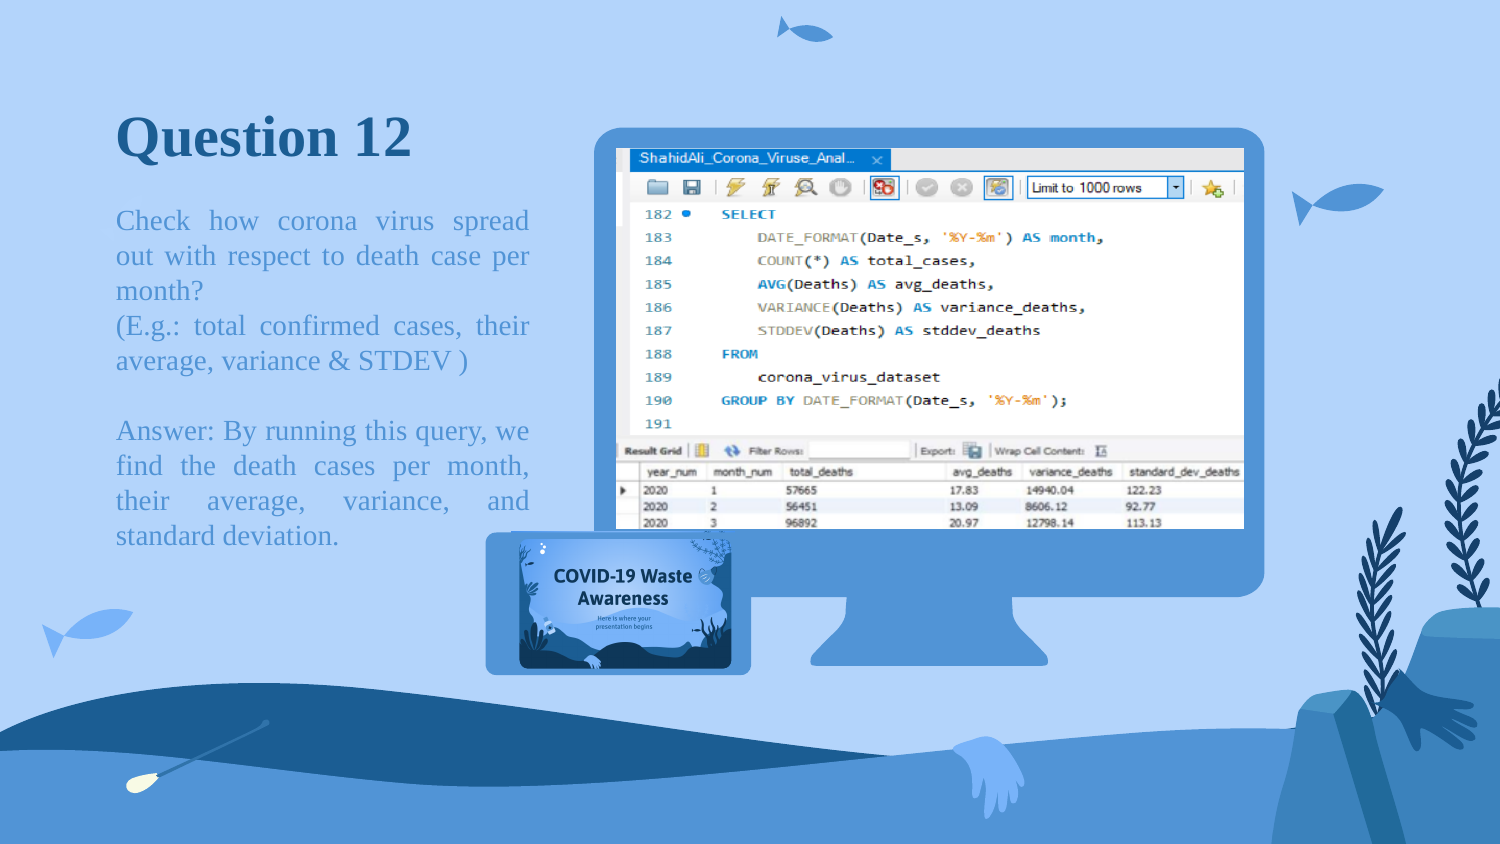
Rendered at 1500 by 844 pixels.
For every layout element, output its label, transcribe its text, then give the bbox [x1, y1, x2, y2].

title Question 12 [100, 82, 554, 470]
picture [616, 148, 1244, 529]
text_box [546, 470, 691, 737]
picture [510, 531, 546, 669]
title Question 12 [100, 501, 541, 532]
text_box Check how corona virus spread out with respect to death case per month? (E.g.: total confirmed cases, their average, variance & STDEV ) Answer: By running this query, we find the death cases per month, their average, variance, and standard deviation. [100, 186, 545, 501]
picture [691, 531, 736, 669]
text_box [1368, 667, 1478, 752]
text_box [593, 127, 1265, 667]
